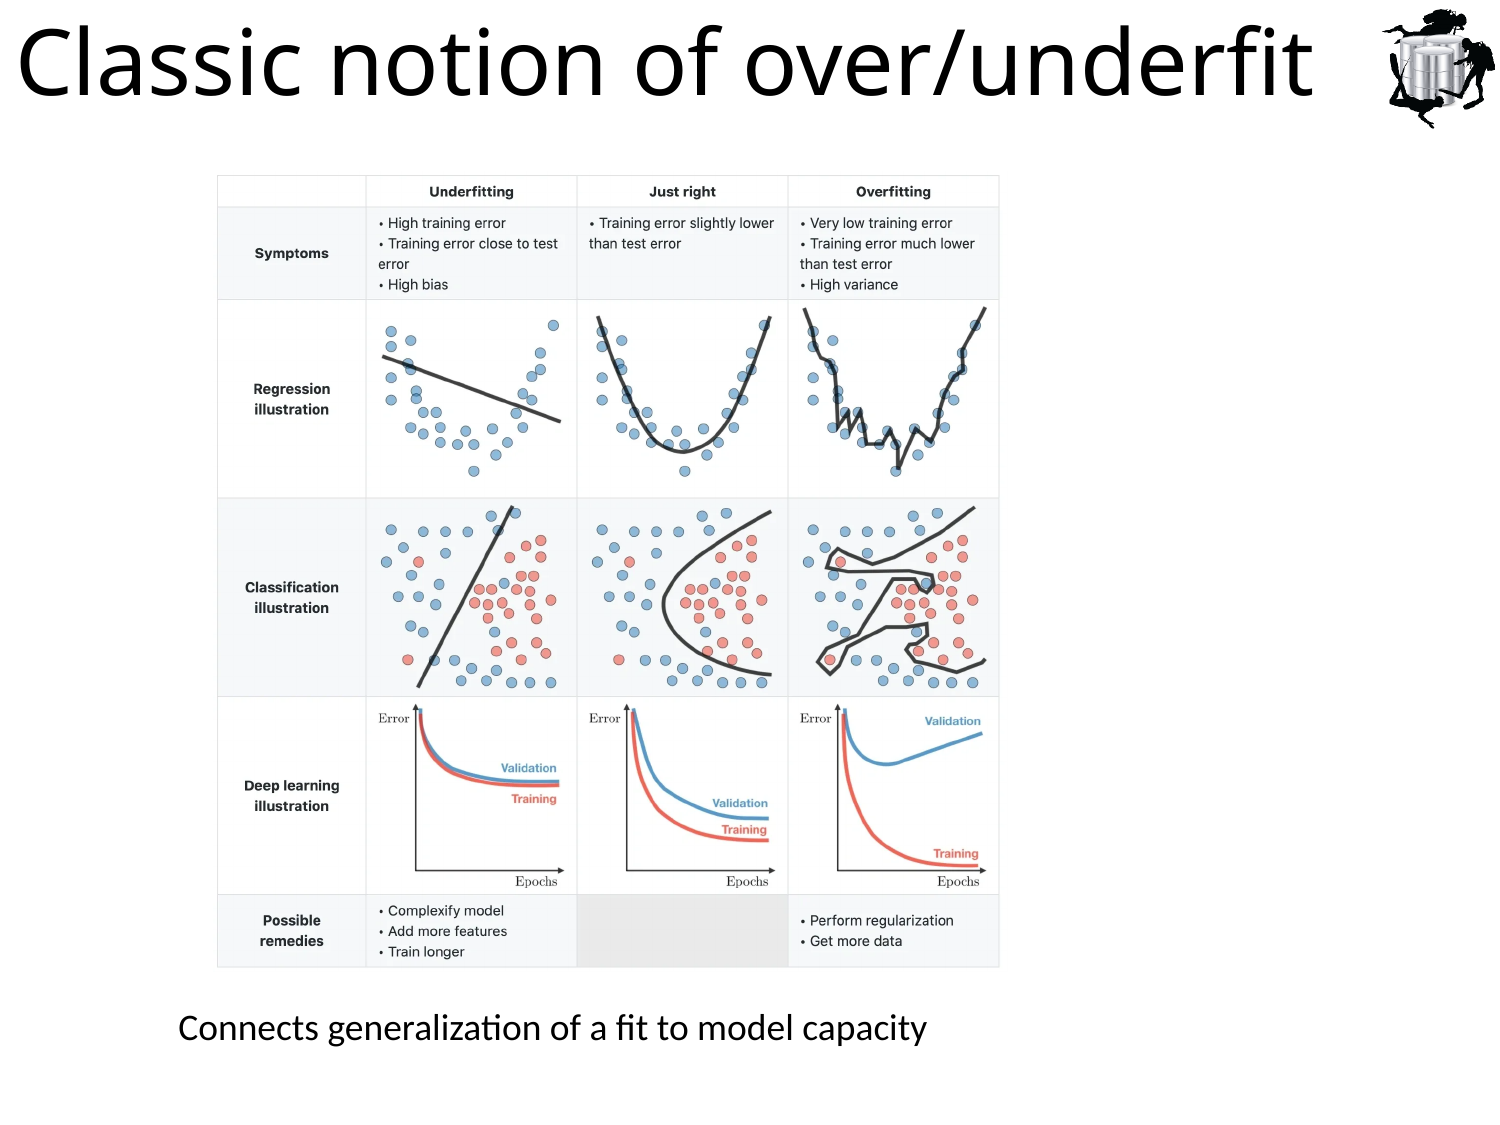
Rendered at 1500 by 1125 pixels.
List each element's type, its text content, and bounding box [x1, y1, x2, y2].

text_box Connects generalization of a fit to model capacity [163, 995, 944, 1101]
picture [1377, 5, 1498, 131]
picture [213, 171, 1008, 972]
title Classic notion of over/underfit [0, 0, 1377, 131]
